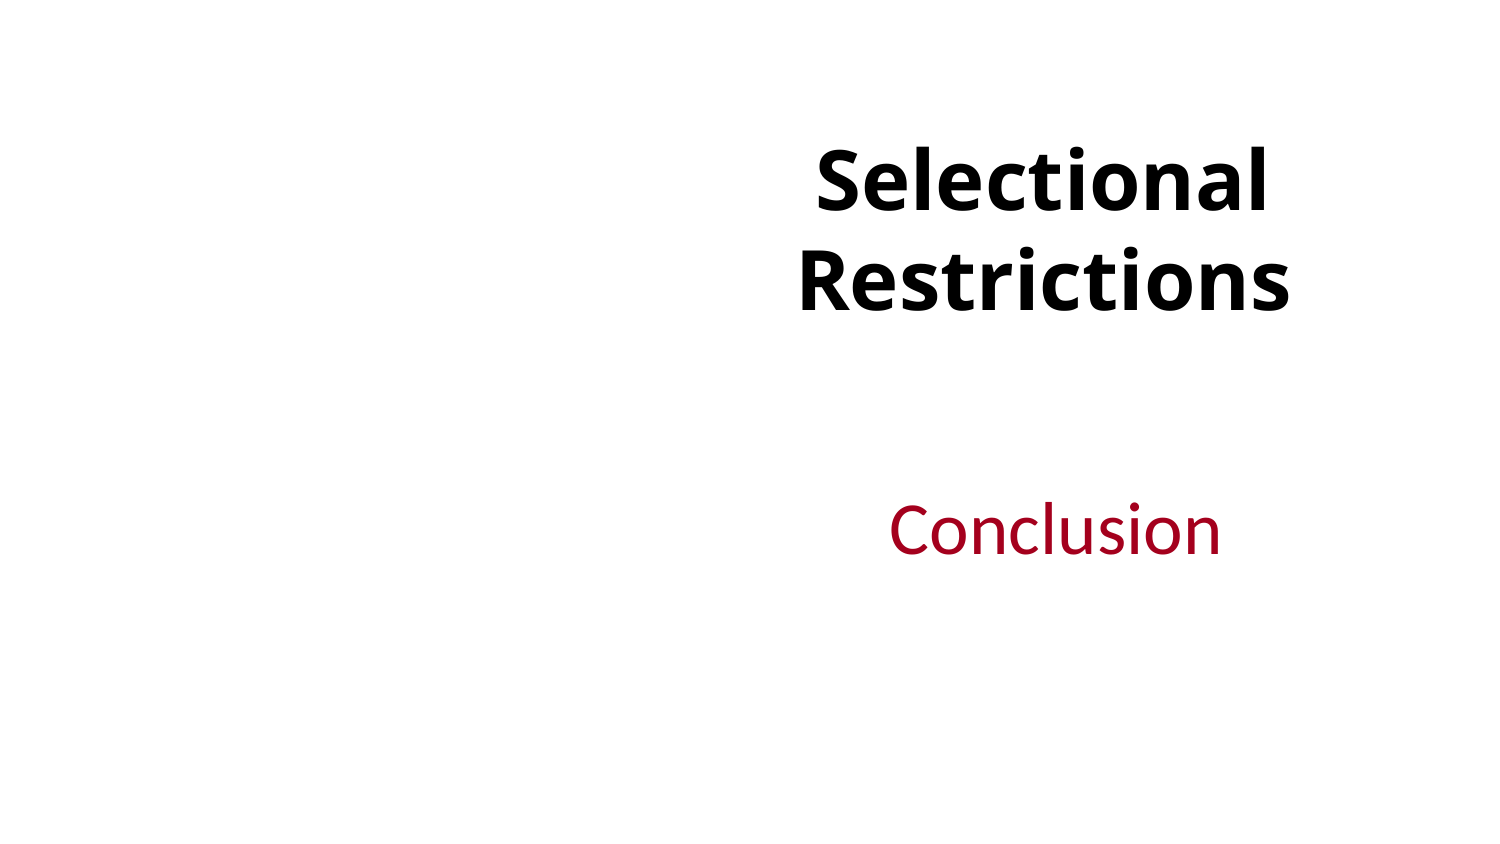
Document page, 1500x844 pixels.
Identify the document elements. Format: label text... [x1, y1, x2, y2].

subtitle Conclusion [612, 471, 1500, 747]
title Selectional Restrictions [650, 21, 1438, 335]
